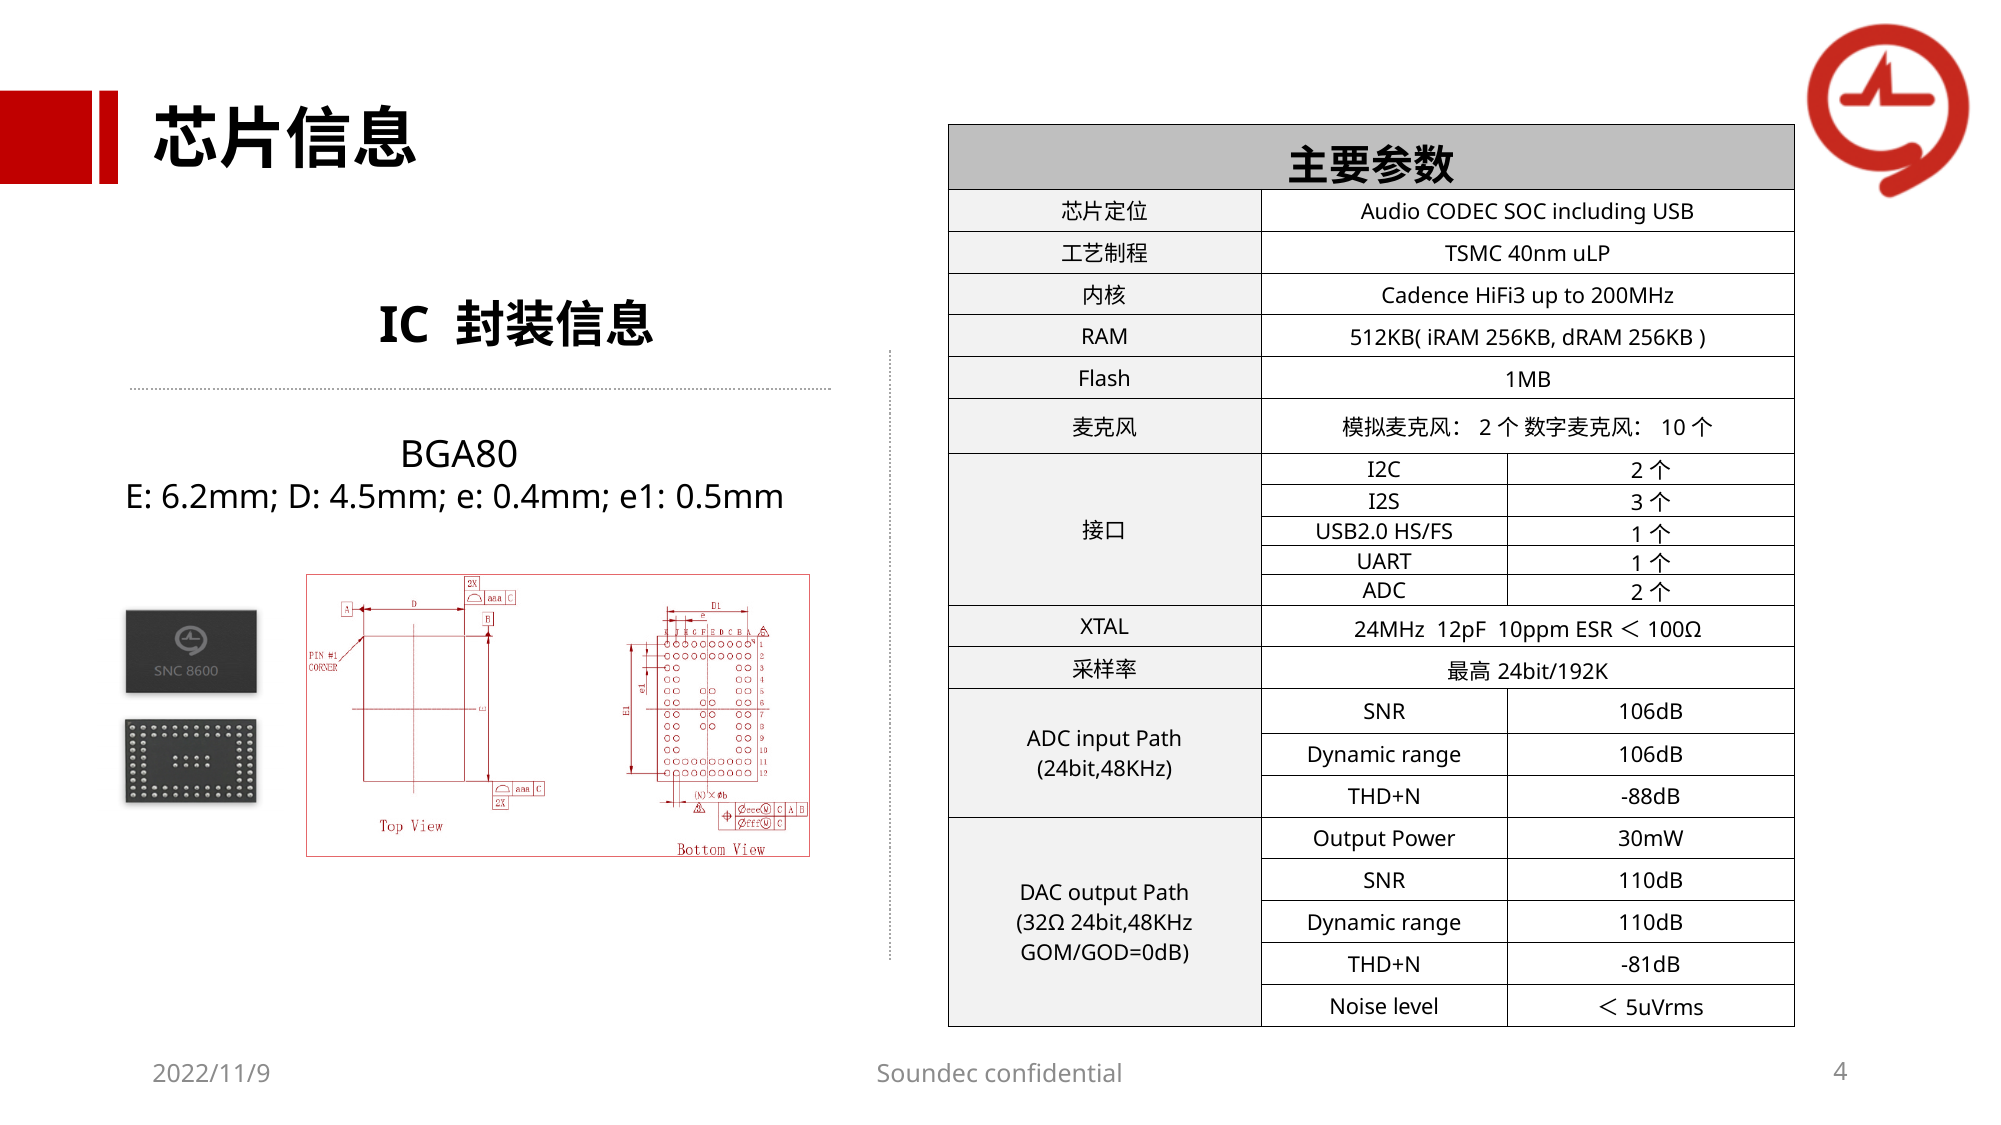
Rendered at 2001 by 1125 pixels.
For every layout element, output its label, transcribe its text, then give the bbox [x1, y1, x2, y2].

table_cell Output Power [1262, 818, 1507, 858]
table_cell 512KB( iRAM 256KB, dRAM 256KB ) [1262, 315, 1794, 356]
table_cell I2C [1262, 454, 1507, 484]
table_cell 麦克风 [949, 399, 1261, 453]
table_cell 接口 [949, 454, 1261, 605]
table_cell ＜5uVrms [1508, 985, 1794, 1026]
table_cell 3个 [1508, 485, 1794, 516]
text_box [97, 285, 833, 857]
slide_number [137, 1042, 588, 1103]
table_cell TSMC 40nm uLP [1262, 232, 1794, 273]
table_cell 30mW [1508, 818, 1794, 858]
table_cell Dynamic range [1262, 901, 1507, 942]
table_cell 模拟麦克风：2个 数字麦克风：10个 [1262, 399, 1794, 453]
table_cell XTAL [949, 606, 1261, 646]
table_cell Dynamic range [1262, 734, 1507, 775]
table_cell ADC [1262, 575, 1507, 605]
table_cell 2个 [1508, 454, 1794, 484]
table_cell THD+N [1262, 943, 1507, 984]
table_cell 110dB [1508, 901, 1794, 942]
table_cell UART [1262, 546, 1507, 574]
table_cell I2S [1262, 485, 1507, 516]
table_cell 1个 [1508, 517, 1794, 545]
table_cell SNR [1262, 859, 1507, 900]
footer Soundec confidential [662, 1042, 1338, 1103]
table_cell THD+N [1262, 776, 1507, 817]
table_cell 24MHz 12pF 10ppm ESR＜100Ω [1262, 606, 1794, 646]
table_cell RAM [949, 315, 1261, 356]
table_cell 110dB [1508, 859, 1794, 900]
table_cell Flash [949, 357, 1261, 398]
table_cell 最高24bit/192K [1262, 647, 1794, 688]
picture [1799, 22, 1978, 200]
text_box 芯片信息 [137, 88, 1539, 184]
table_cell 内核 [949, 274, 1261, 314]
table_cell 采样率 [949, 647, 1261, 688]
table_cell Audio CODEC SOC including USB [1262, 190, 1794, 231]
table_cell Noise level [1262, 985, 1507, 1026]
table_cell -81dB [1508, 943, 1794, 984]
table_cell 芯片定位 [949, 190, 1261, 231]
slide_number 4 [1412, 1042, 1863, 1103]
table_cell -88dB [1508, 776, 1794, 817]
table_cell 1个 [1508, 546, 1794, 574]
table_cell SNR [1262, 689, 1507, 733]
table_cell 106dB [1508, 734, 1794, 775]
table_cell 工艺制程 [949, 232, 1261, 273]
table_cell 1MB [1262, 357, 1794, 398]
table_cell Cadence HiFi3 up to 200MHz [1262, 274, 1794, 314]
table_cell USB2.0 HS/FS [1262, 517, 1507, 545]
table_header 主要参数 [949, 125, 1794, 189]
table_cell 2个 [1508, 575, 1794, 605]
table_cell ADC input Path (24bit,48KHz) [949, 689, 1261, 817]
table_cell DAC output Path (32Ω 24bit,48KHz GOM/GOD=0dB) [949, 818, 1261, 1026]
table_cell 106dB [1508, 689, 1794, 733]
